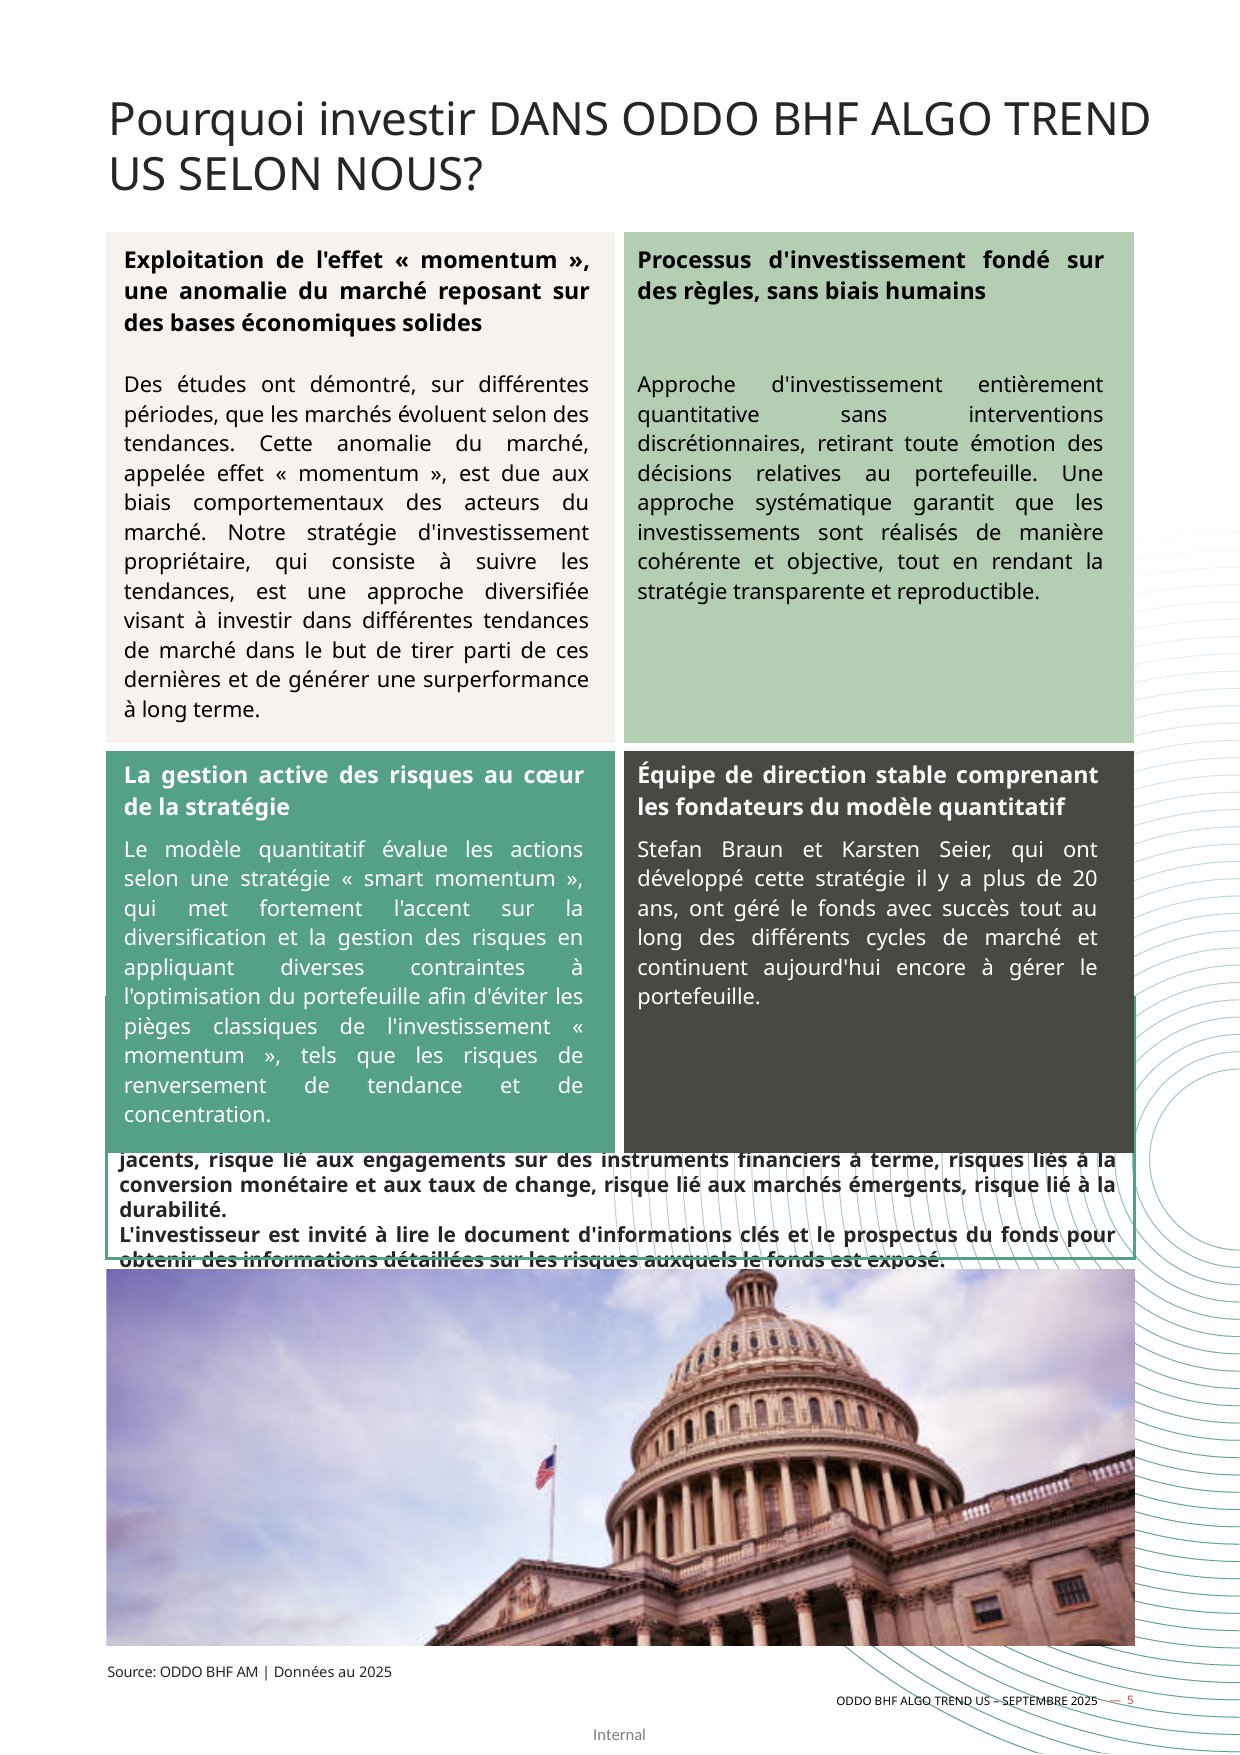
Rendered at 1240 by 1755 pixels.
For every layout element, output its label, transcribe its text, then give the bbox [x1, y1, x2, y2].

picture [0, 1, 1240, 1754]
table_header Processus d'investissement fondé sur des règles, sans biais humains Approche d'investissement entièrement quantitative sans interventions discrétionnaires, retirant toute émotion des décisions relatives au portefeuille. Une approche systématique garantit que les investissements sont réalisés de manière cohérente et objective, tout en rendant la stratégie transparente et reproductible. [624, 232, 1134, 743]
table_cell La gestion active des risques au cœur de la stratégie Le modèle quantitatif évalue les actions selon une stratégie « smart momentum », qui met fortement l'accent sur la diversification et la gestion des risques en appliquant diverses contraintes à l'optimisation du portefeuille afin d'éviter les pièges classiques de l'investissement « momentum », tels que les risques de renversement de tendance et de concentration. [106, 751, 615, 1153]
list ODDO BHF algo trend us – Septembre 2025 [622, 1688, 1098, 1713]
list Risques [1136, 1009, 1147, 1065]
text_box [105, 997, 1136, 1260]
table_header Exploitation de l'effet « momentum », une anomalie du marché reposant sur des bases économiques solides Des études ont démontré, sur différentes périodes, que les marchés évoluent selon des tendances. Cette anomalie du marché, appelée effet « momentum », est due aux biais comportementaux des acteurs du marché. Notre stratégie d'investissement propriétaire, qui consiste à suivre les tendances, est une approche diversifiée visant à investir dans différentes tendances de marché dans le but de tirer parti de ces dernières et de générer une surperformance à long terme. [106, 232, 615, 743]
list Pourquoi investir dans ODDO BHF Algo Trend US selon nous? [106, 89, 1183, 201]
table_cell Équipe de direction stable comprenant les fondateurs du modèle quantitatif Stefan Braun et Karsten Seier, qui ont développé cette stratégie il y a plus de 20 ans, ont géré le fonds avec succès tout au long des différents cycles de marché et continuent aujourd'hui encore à gérer le portefeuille. [624, 751, 1134, 1153]
list Source: ODDO BHF AM | Données au 2025 [107, 1664, 1135, 1681]
